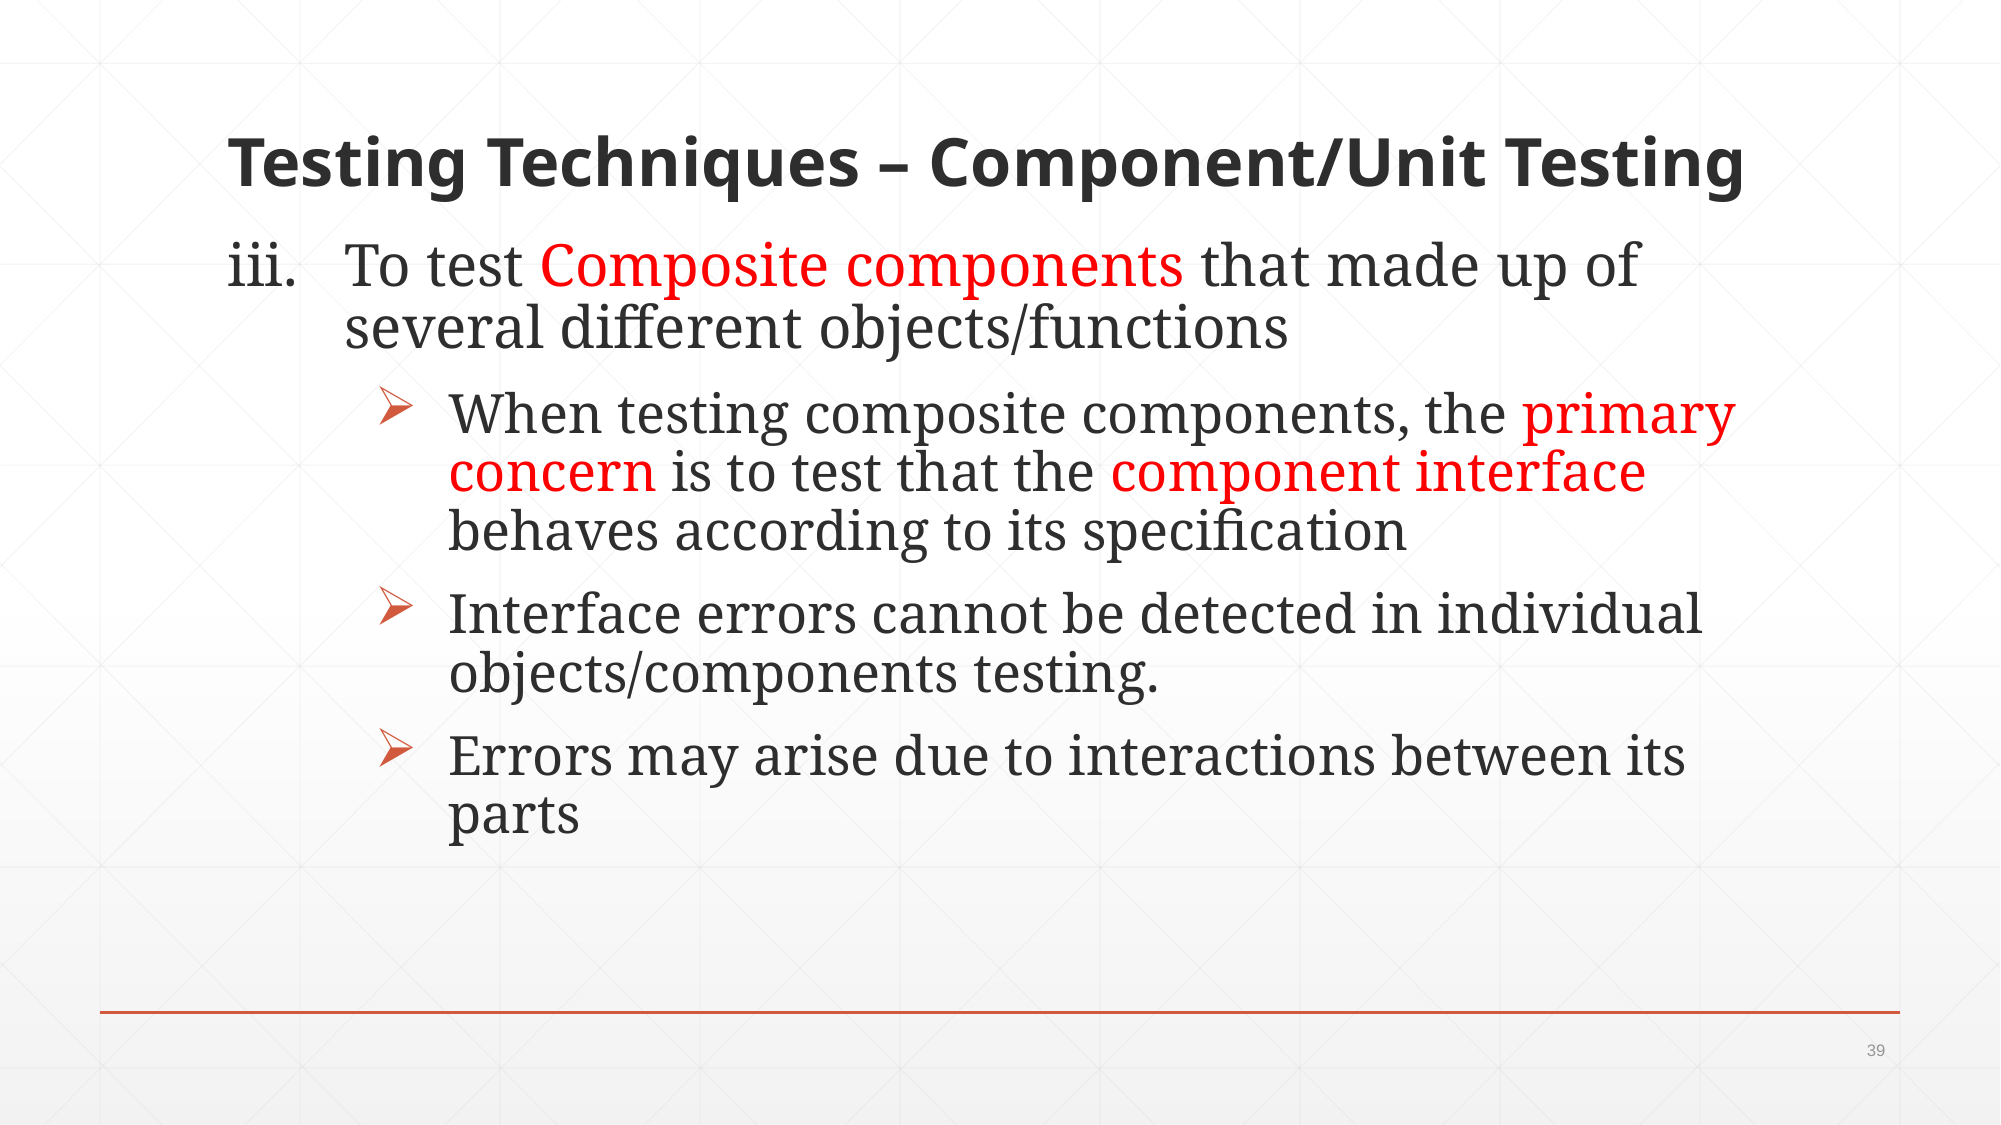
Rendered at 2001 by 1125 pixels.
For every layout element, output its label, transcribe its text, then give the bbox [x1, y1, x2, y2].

title Testing Techniques – Component/Unit Testing [212, 82, 1788, 209]
slide_number 39 [1749, 1031, 1901, 1069]
list iii. To test Composite components that made up of several different objects/functions When testing composite components, the primary concern is to test that the component interface behaves according to its specification Interface errors cannot be detected in individual objects/components testing. Errors may arise due to interactions between its parts [212, 228, 1788, 950]
